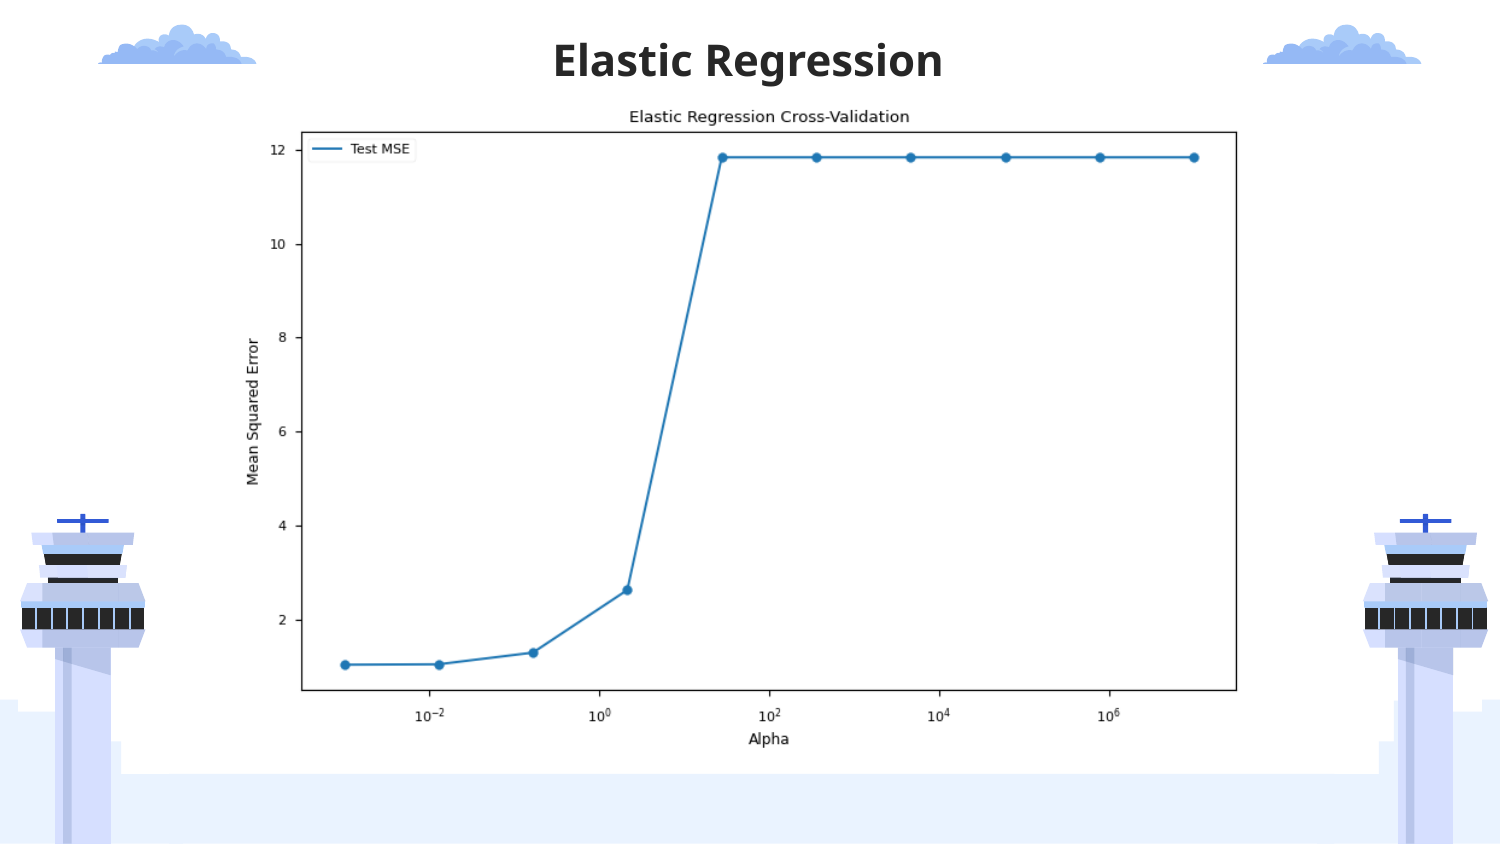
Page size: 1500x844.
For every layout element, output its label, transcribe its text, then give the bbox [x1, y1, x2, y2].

text_box Elastic Regression [293, 17, 1204, 97]
picture [234, 98, 1248, 760]
